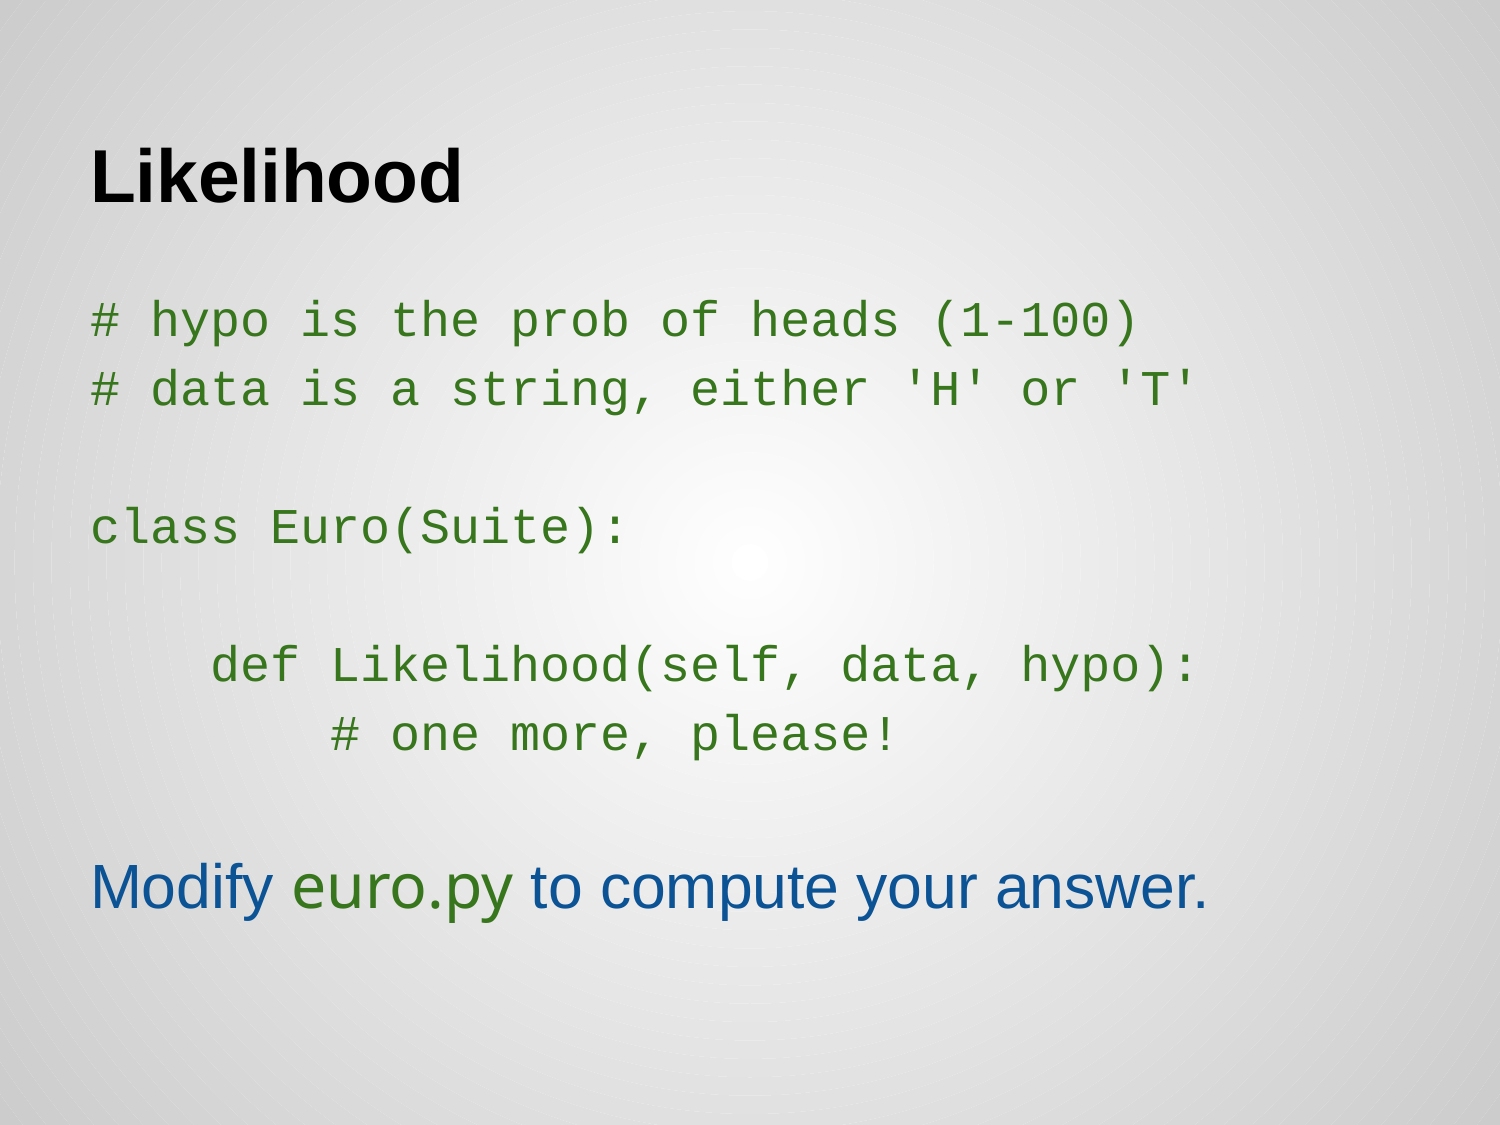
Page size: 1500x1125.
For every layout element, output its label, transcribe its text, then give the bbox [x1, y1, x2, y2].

list # hypo is the prob of heads (1-100) # data is a string, either 'H' or 'T' class Euro(Suite): def Likelihood(self, data, hypo): # one more, please! Modify euro.py to compute your answer. [75, 262, 1425, 1078]
title Likelihood [75, 45, 1425, 233]
